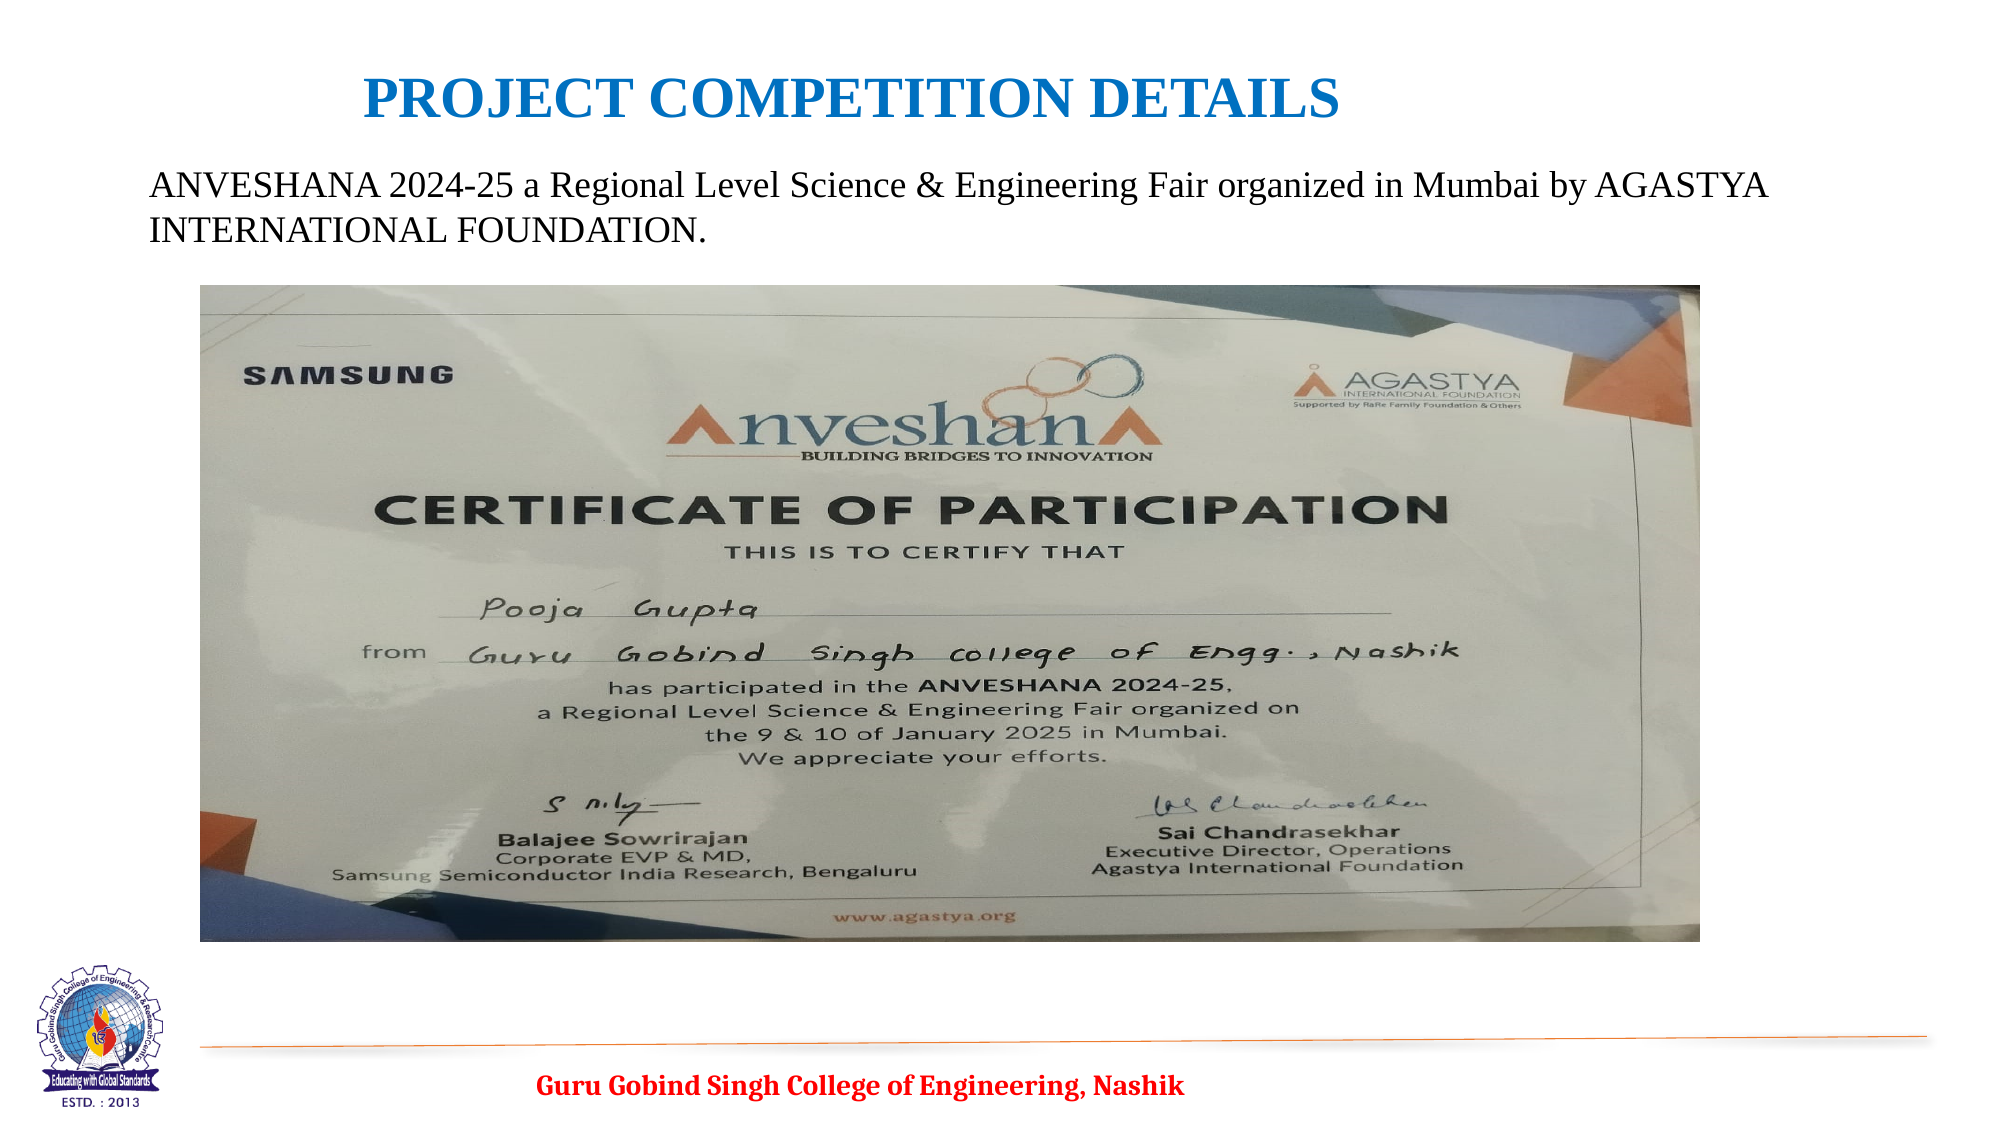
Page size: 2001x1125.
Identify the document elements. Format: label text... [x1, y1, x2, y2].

text_box ANVESHANA 2024-25 a Regional Level Science & Engineering Fair organized in Mumbai by AGASTYA INTERNATIONAL FOUNDATION. [133, 152, 2000, 258]
text_box PROJECT COMPETITION DETAILS [348, 51, 1832, 137]
picture [37, 965, 163, 1108]
picture [199, 285, 1700, 942]
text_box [199, 1036, 1927, 1048]
text_box Guru Gobind Singh College of Engineering, Nashik [521, 1062, 1397, 1125]
